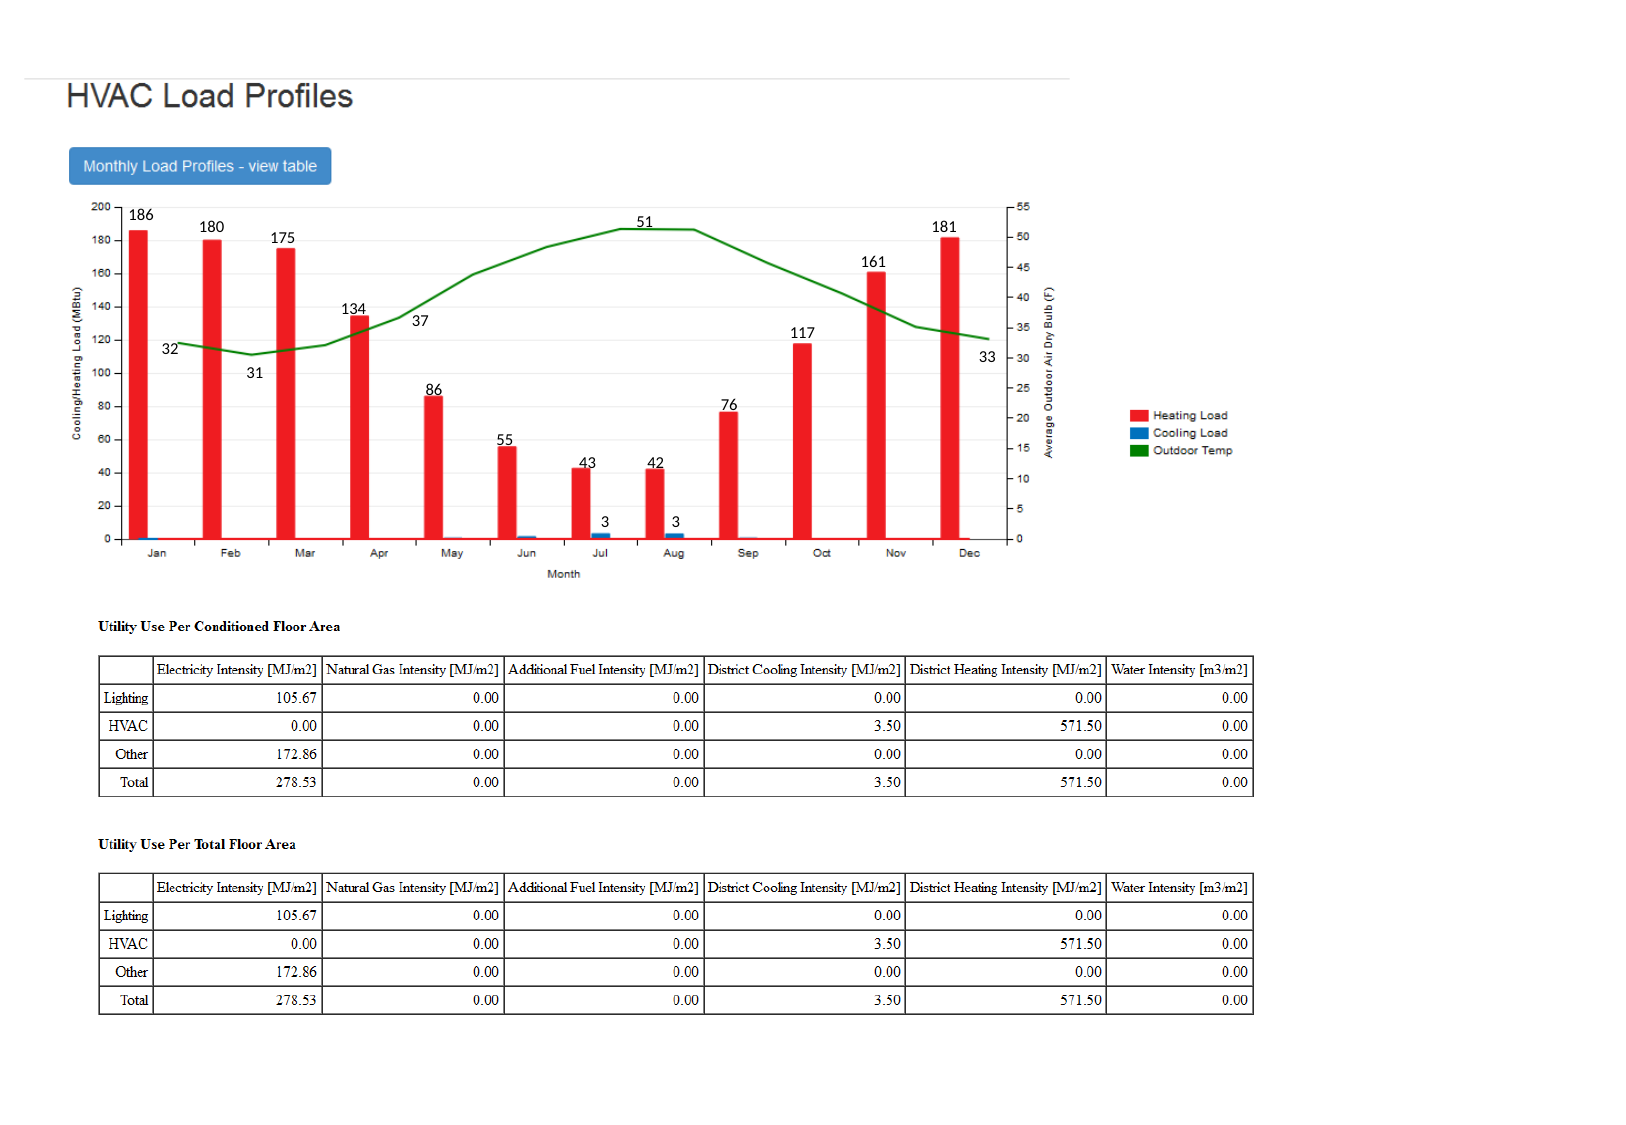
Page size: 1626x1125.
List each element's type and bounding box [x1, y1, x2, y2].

picture [24, 78, 1070, 581]
picture [1090, 374, 1250, 491]
picture [91, 609, 1267, 1043]
